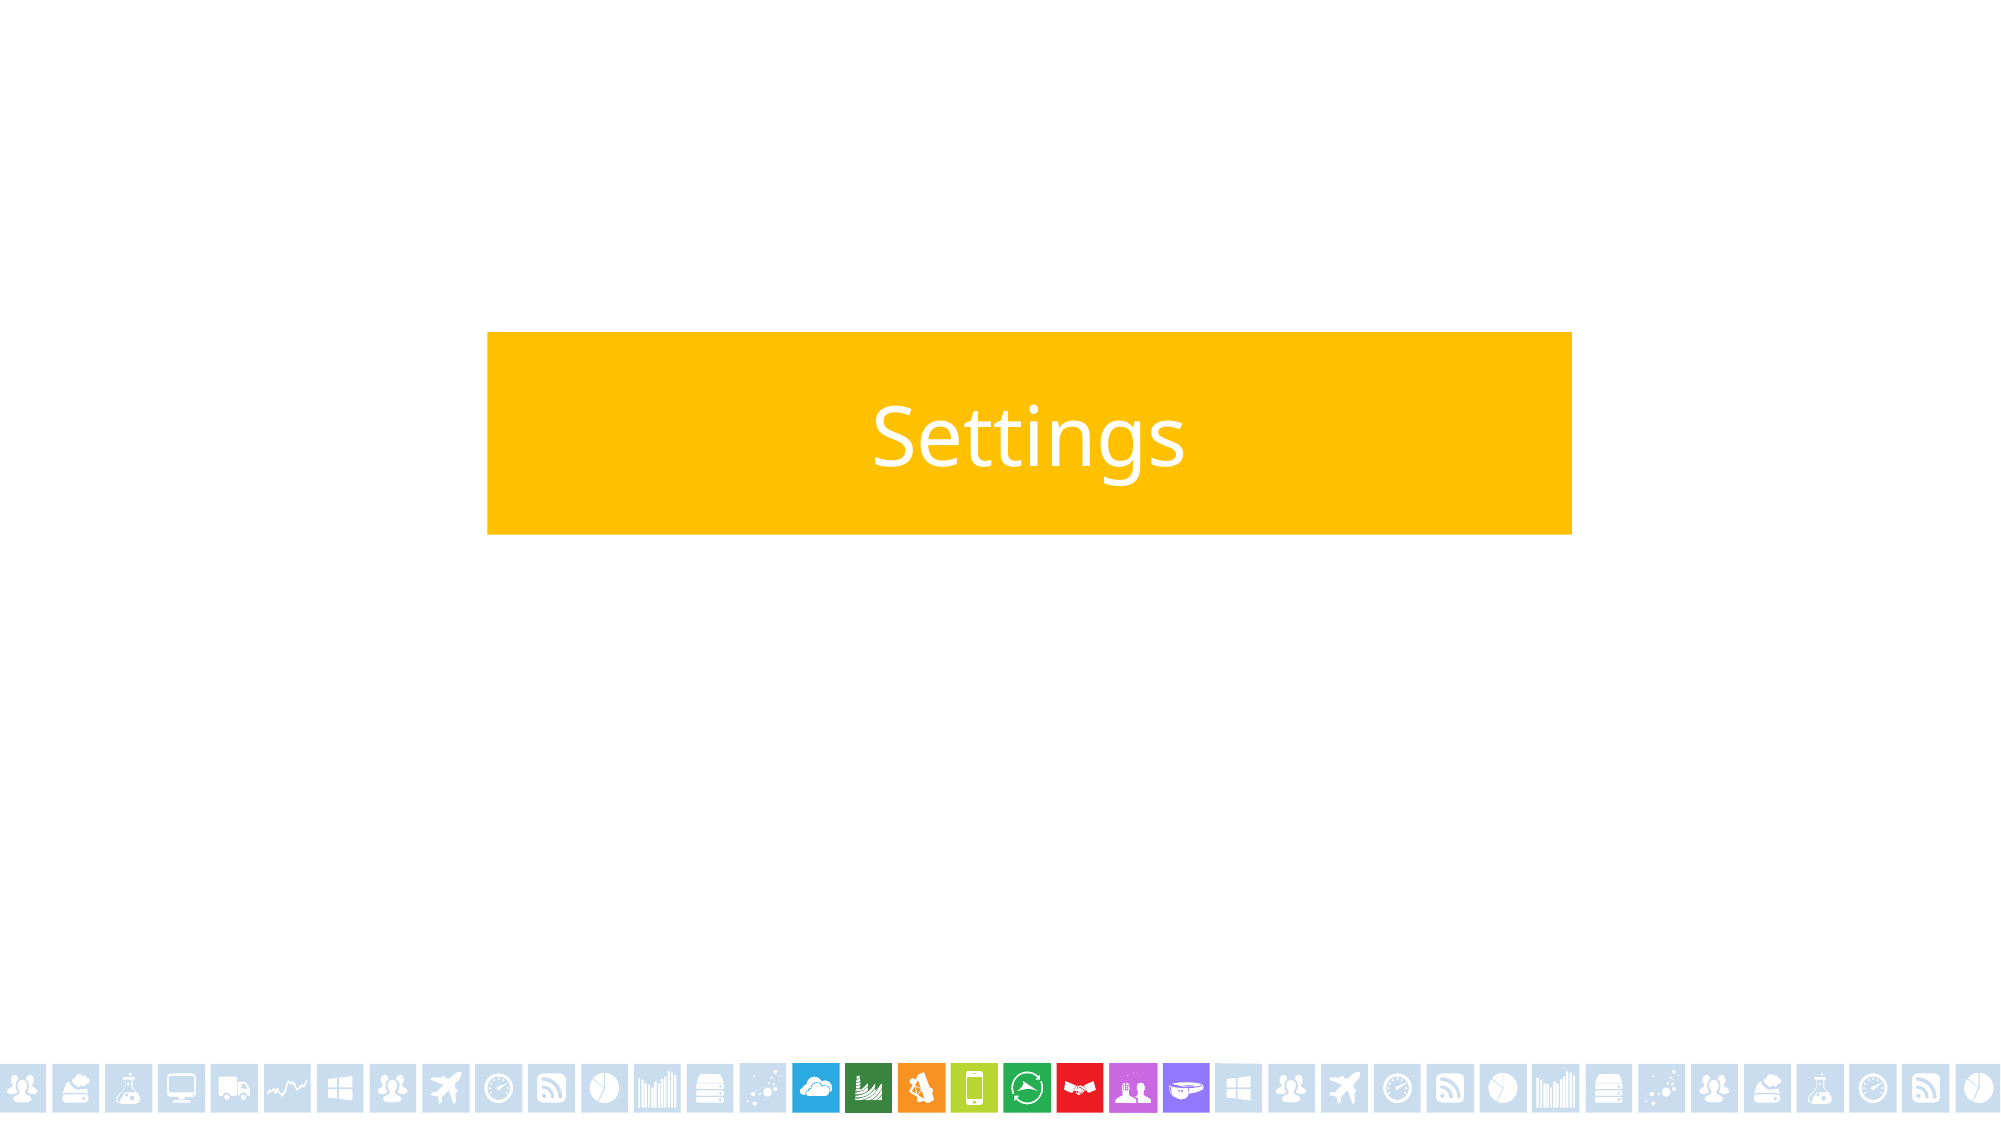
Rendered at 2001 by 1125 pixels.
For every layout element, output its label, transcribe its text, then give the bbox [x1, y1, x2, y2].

text_box Settings [487, 331, 1573, 536]
